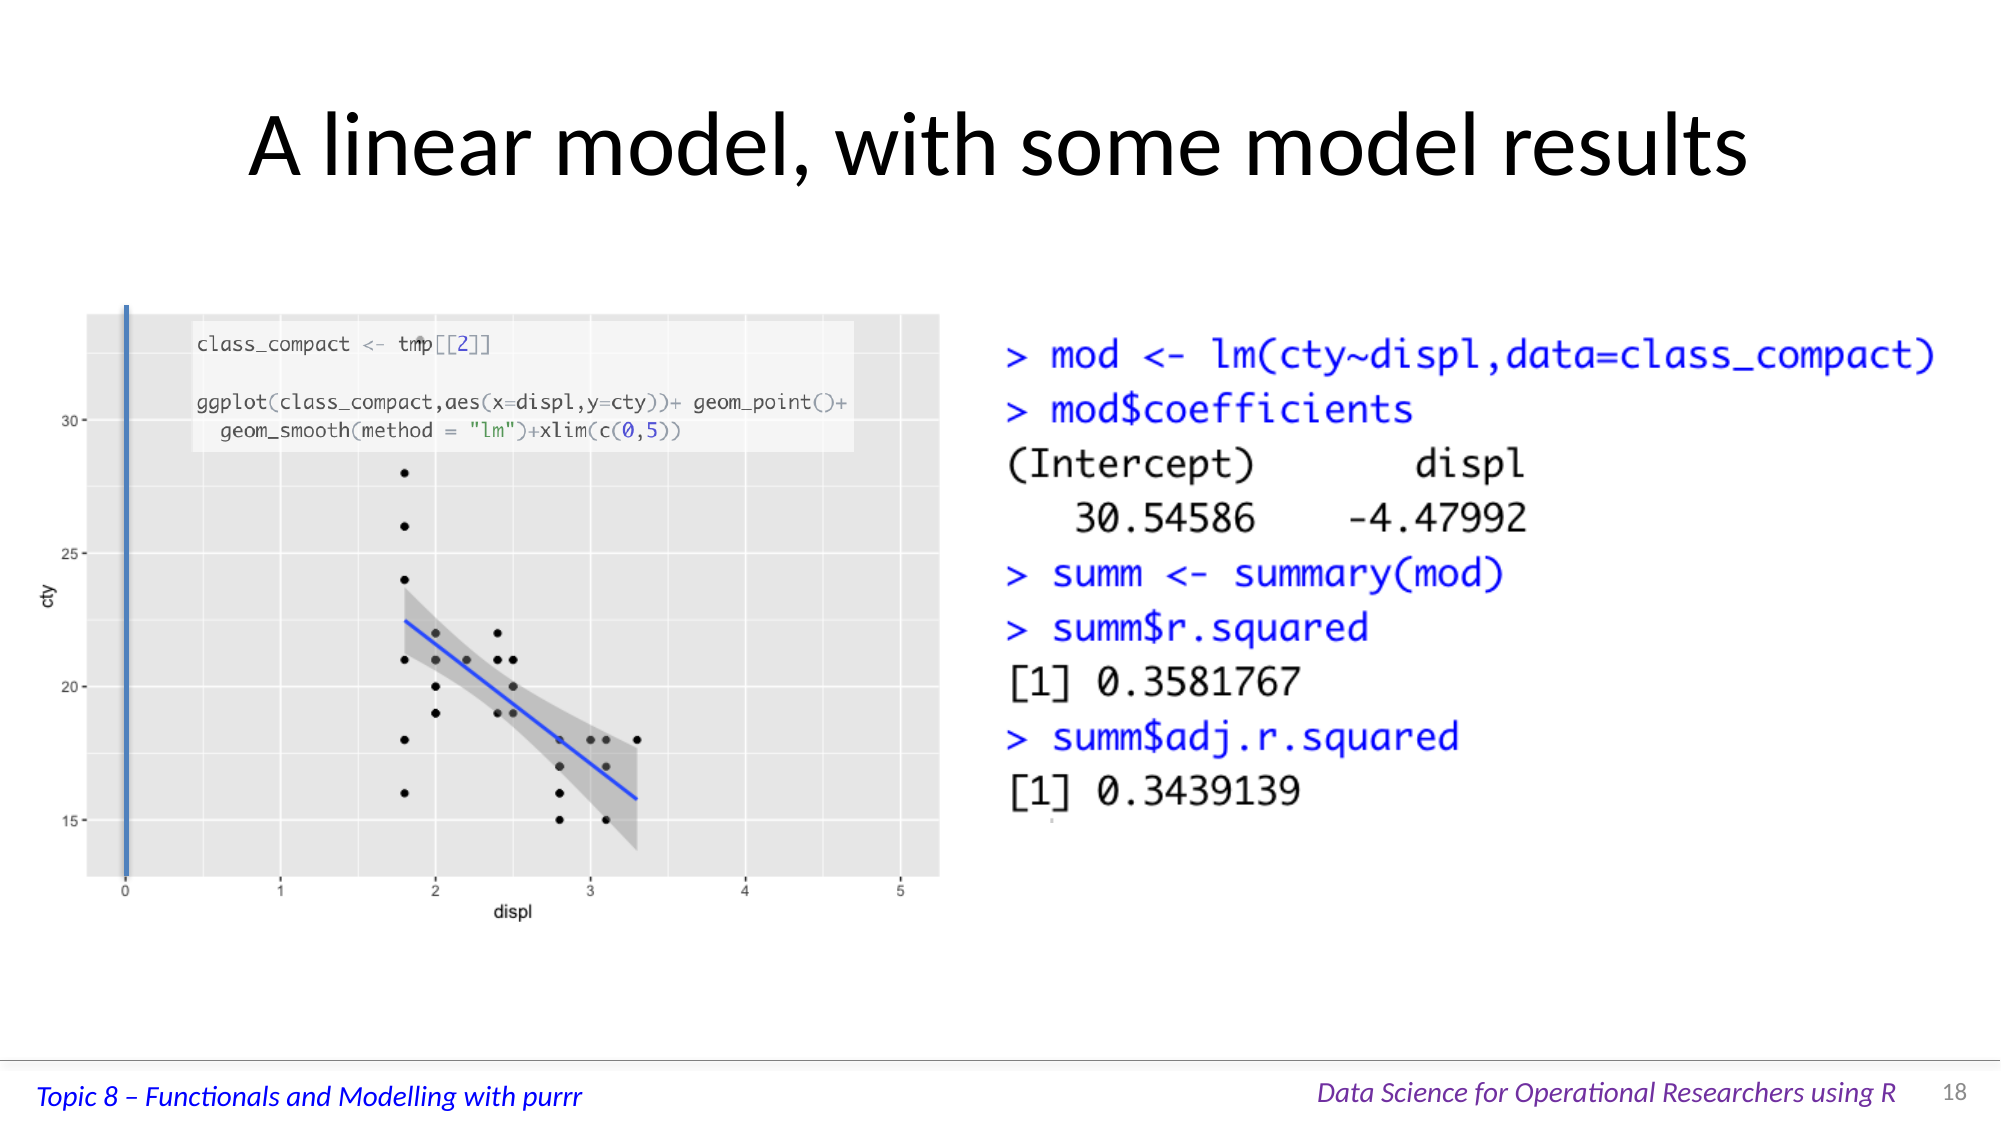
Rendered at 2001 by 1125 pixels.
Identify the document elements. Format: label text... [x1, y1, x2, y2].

slide_number 18 [1899, 1060, 1983, 1120]
picture [999, 321, 1959, 823]
title A linear model, with some model results [99, 45, 1900, 233]
picture [30, 305, 949, 931]
